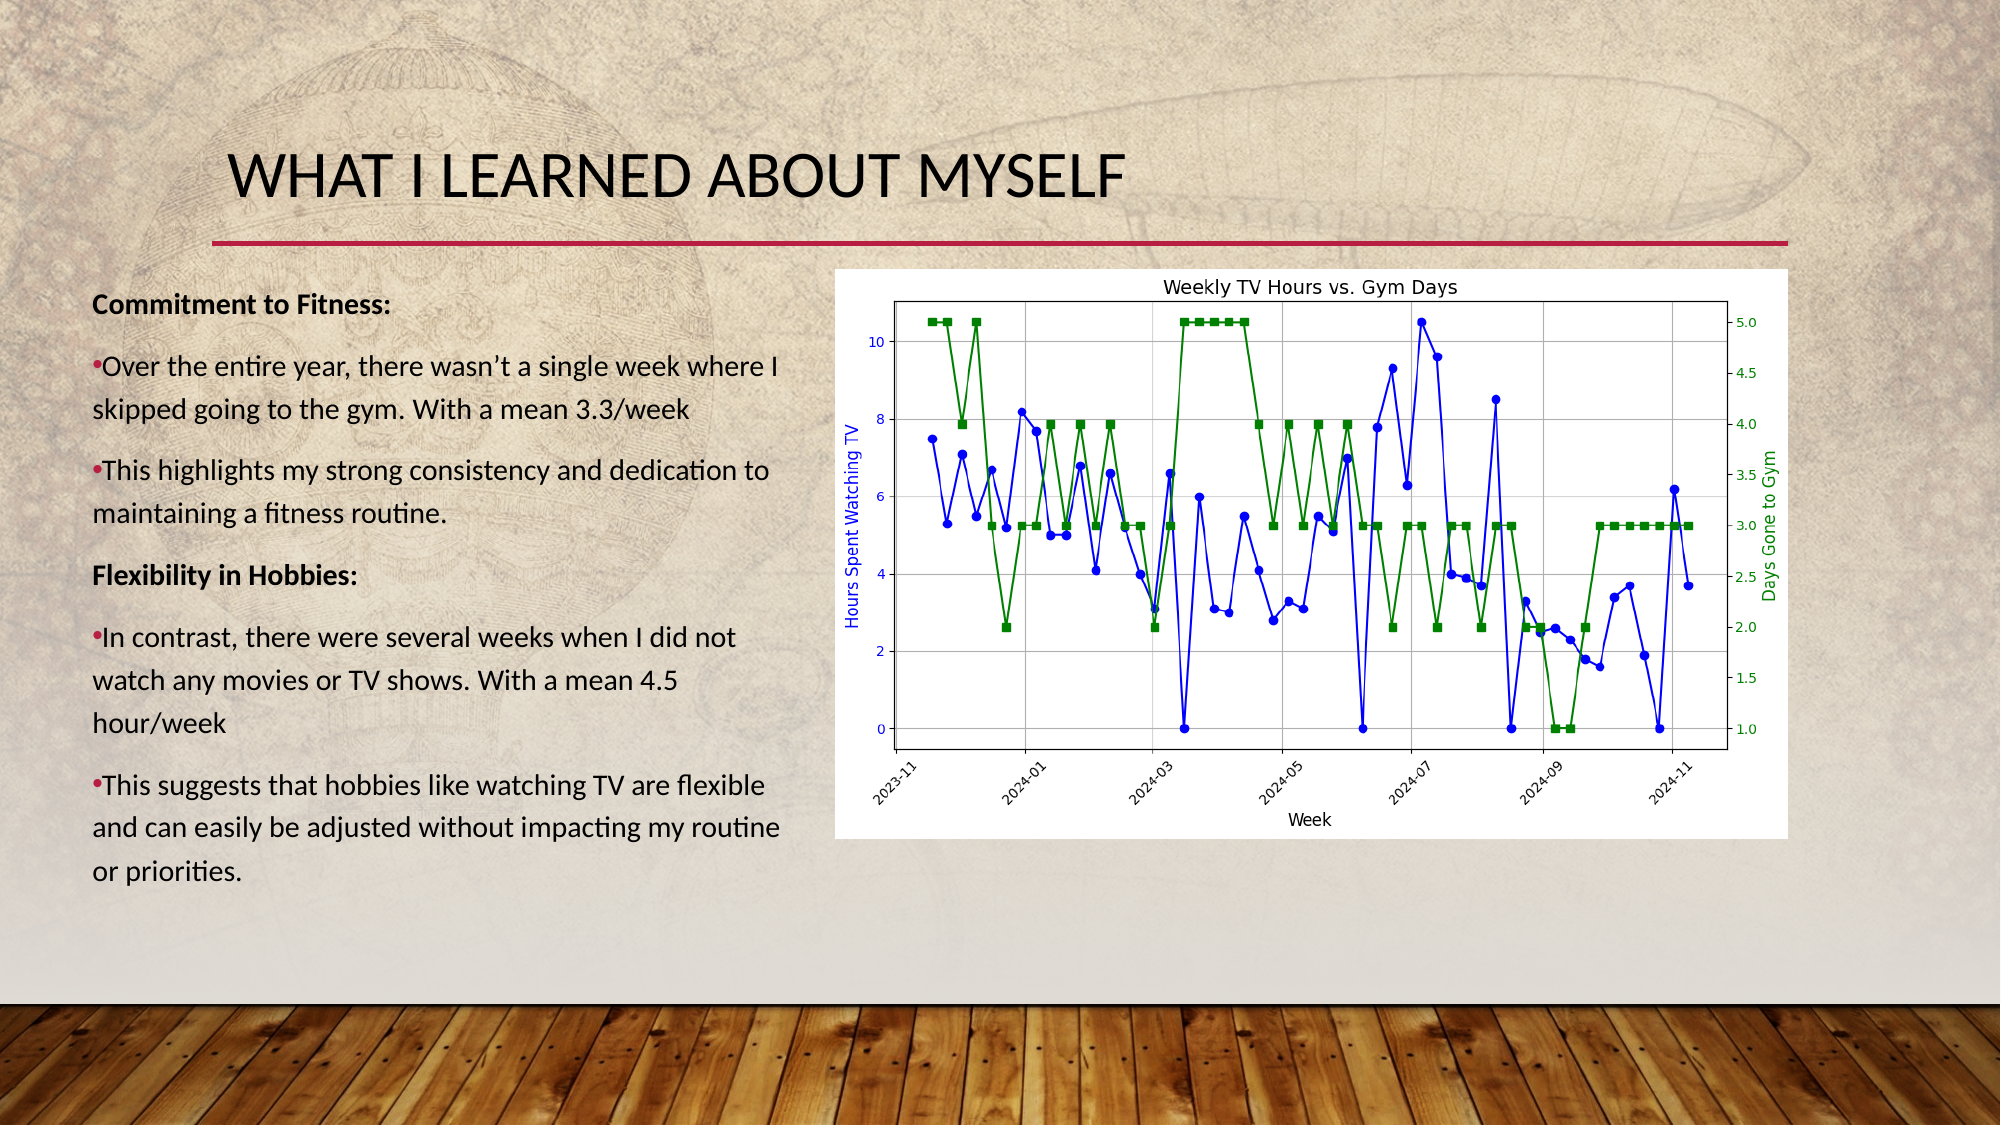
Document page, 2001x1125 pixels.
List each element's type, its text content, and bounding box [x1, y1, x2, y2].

list Commitment to Fitness: Over the entire year, there wasn’t a single week where I skipped going to the gym. With a mean 3.3/week This highlights my strong consistency and dedication to maintaining a fitness routine. Flexibility in Hobbies: In contrast, there were several weeks when I did not watch any movies or TV shows. With a mean 4.5 hour/week This suggests that hobbies like watching TV are flexible and can easily be adjusted without impacting my routine or priorities. [77, 269, 803, 900]
title What I Learned About Myself [212, 131, 1788, 305]
picture [834, 269, 1788, 840]
picture [0, 1004, 2000, 1125]
